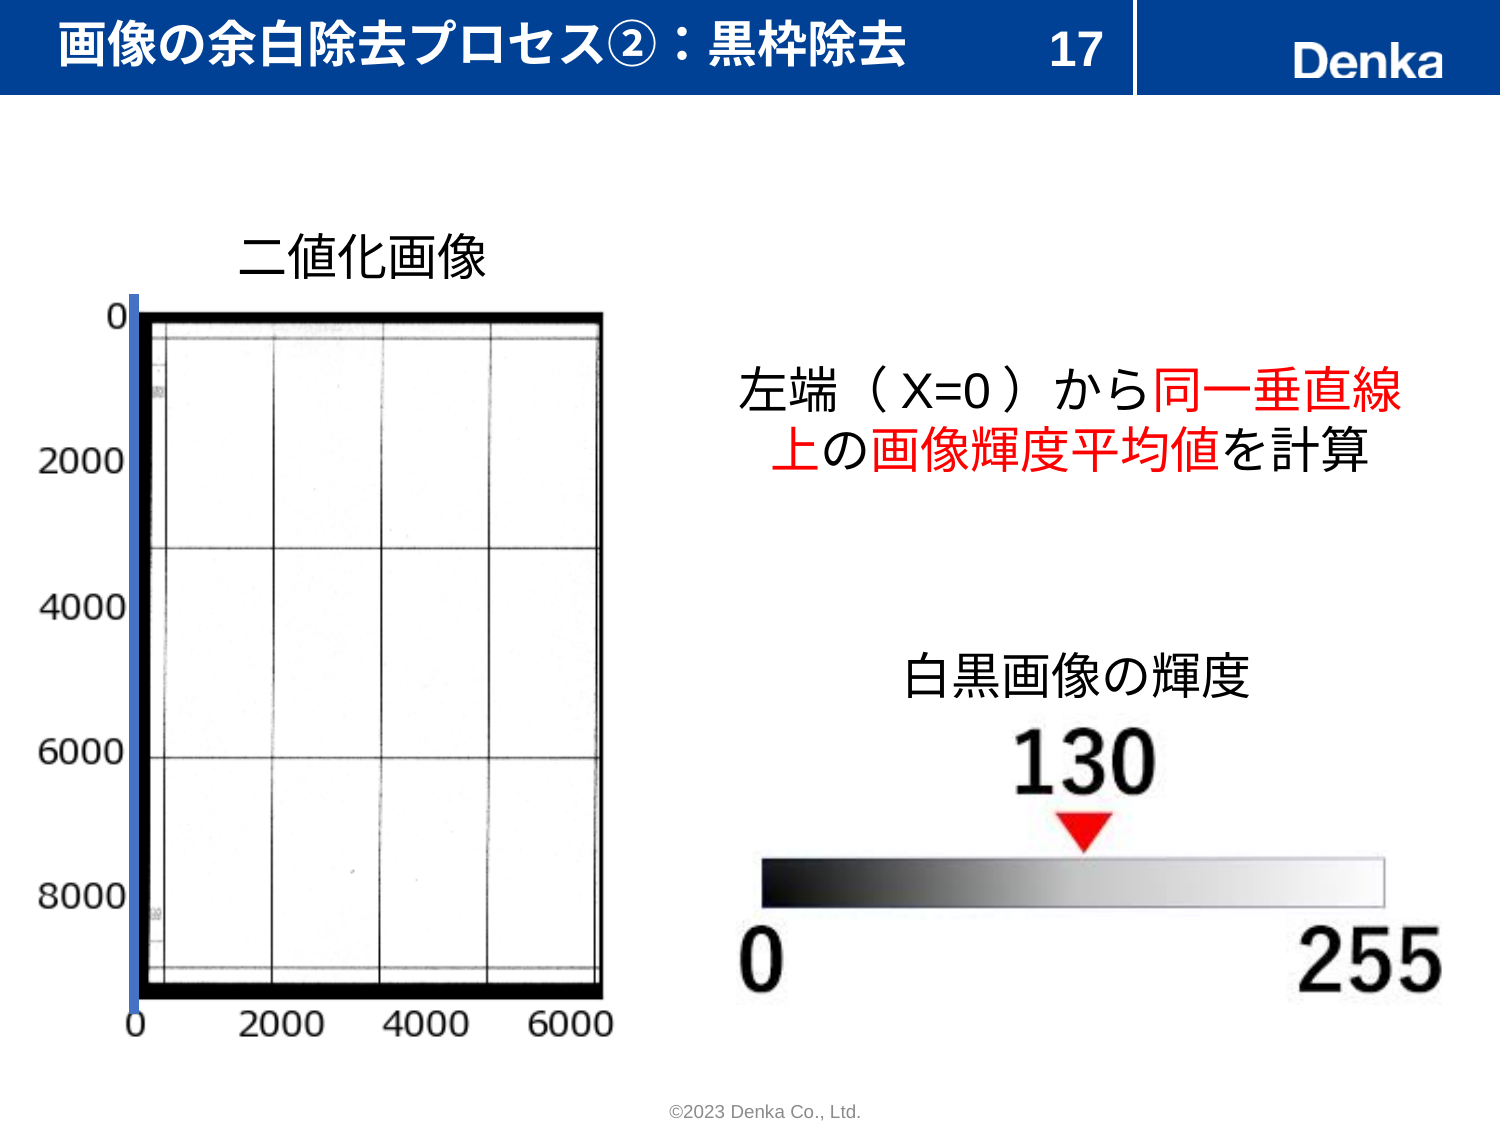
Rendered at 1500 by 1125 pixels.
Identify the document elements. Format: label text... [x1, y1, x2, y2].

picture [19, 283, 635, 1062]
text_box 二値化画像 [168, 218, 557, 283]
title 画像の余白除去プロセス②：黒枠除去 [41, 0, 1019, 95]
text_box 左端（X=0）から同一垂直線上の画像輝度平均値を計算 [707, 351, 1434, 486]
text_box 白黒画像の輝度 [882, 637, 1271, 713]
slide_number 17 [1026, 0, 1127, 95]
picture [685, 713, 1457, 1014]
